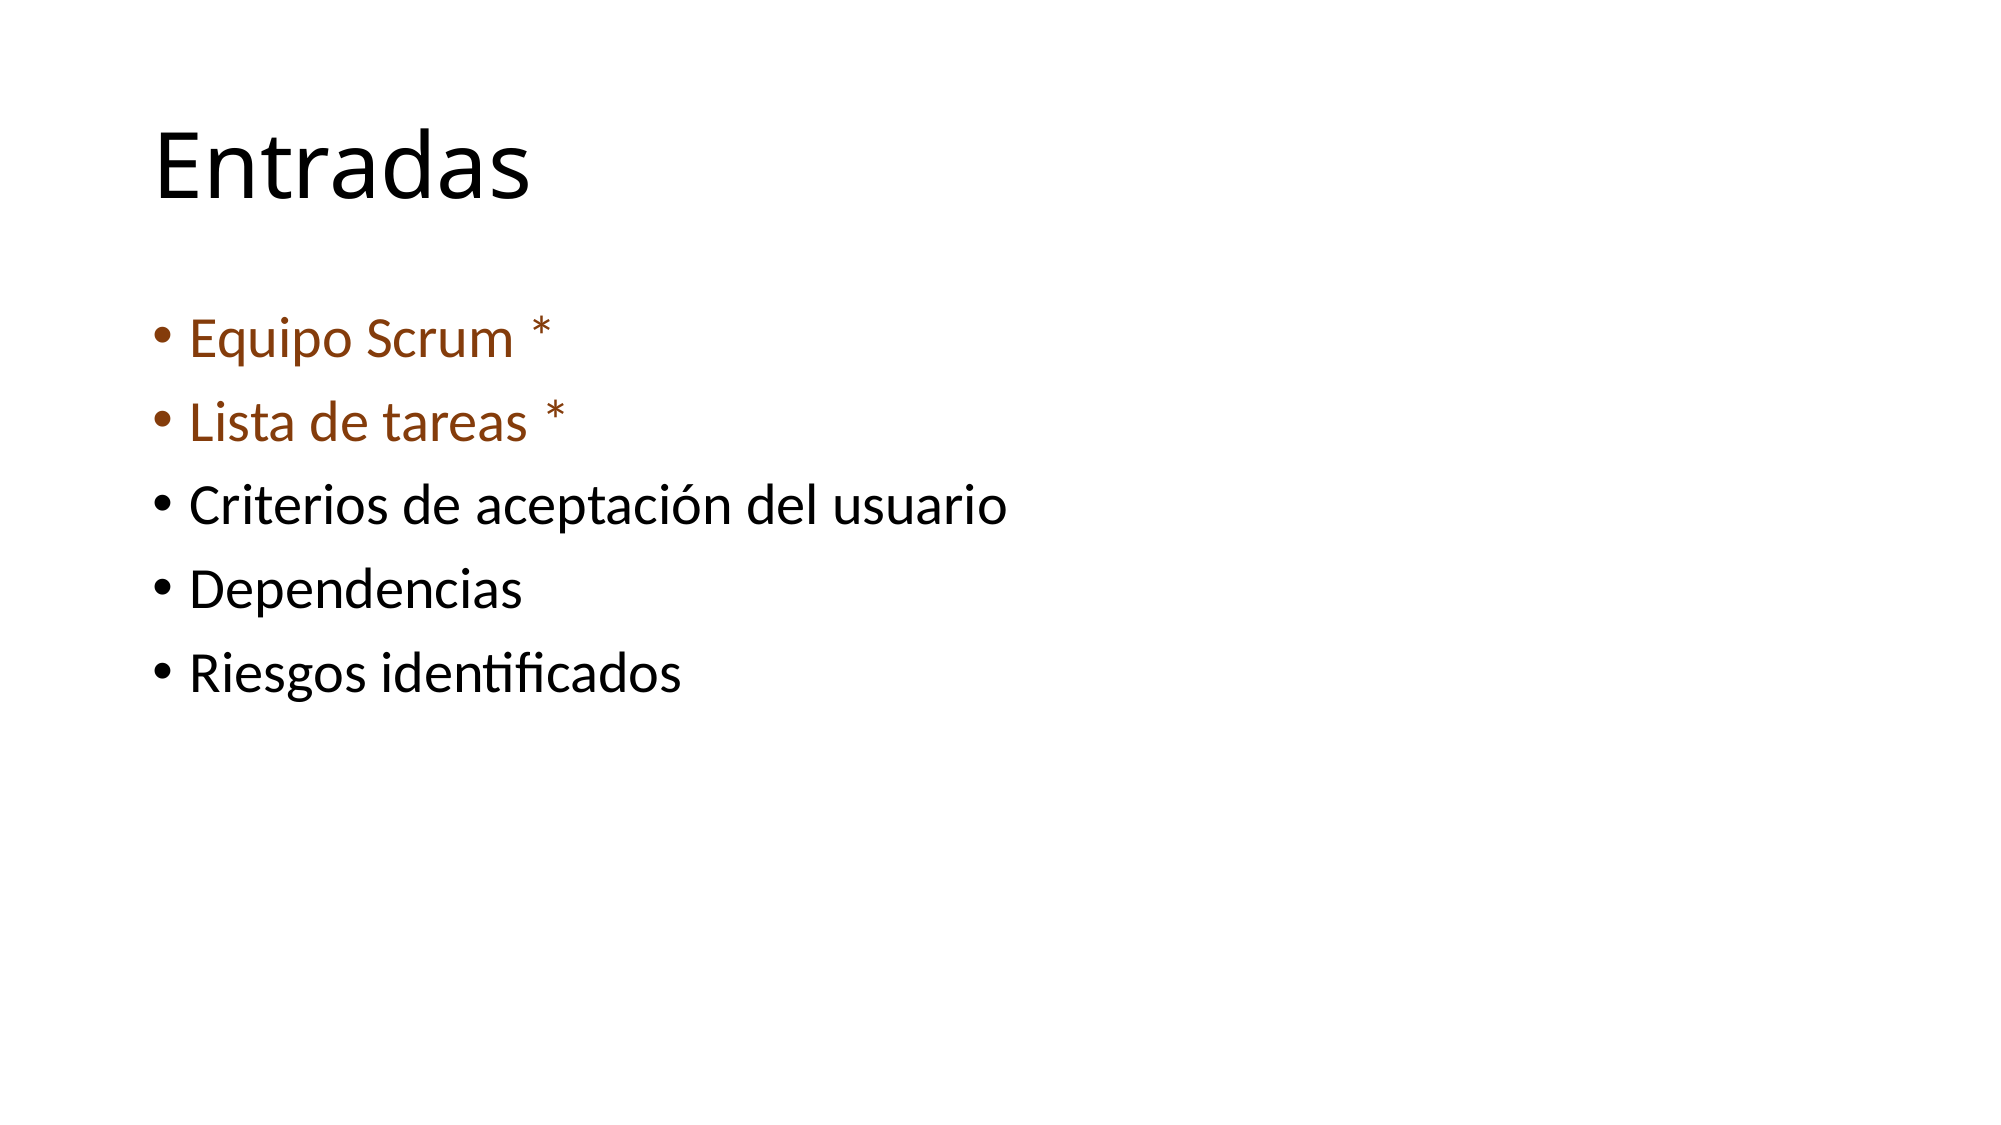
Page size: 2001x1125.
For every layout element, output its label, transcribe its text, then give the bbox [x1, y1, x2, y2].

list Equipo Scrum * Lista de tareas * Criterios de aceptación del usuario Dependencias Riesgos identificados [137, 299, 1863, 1014]
title Entradas [137, 59, 1863, 278]
